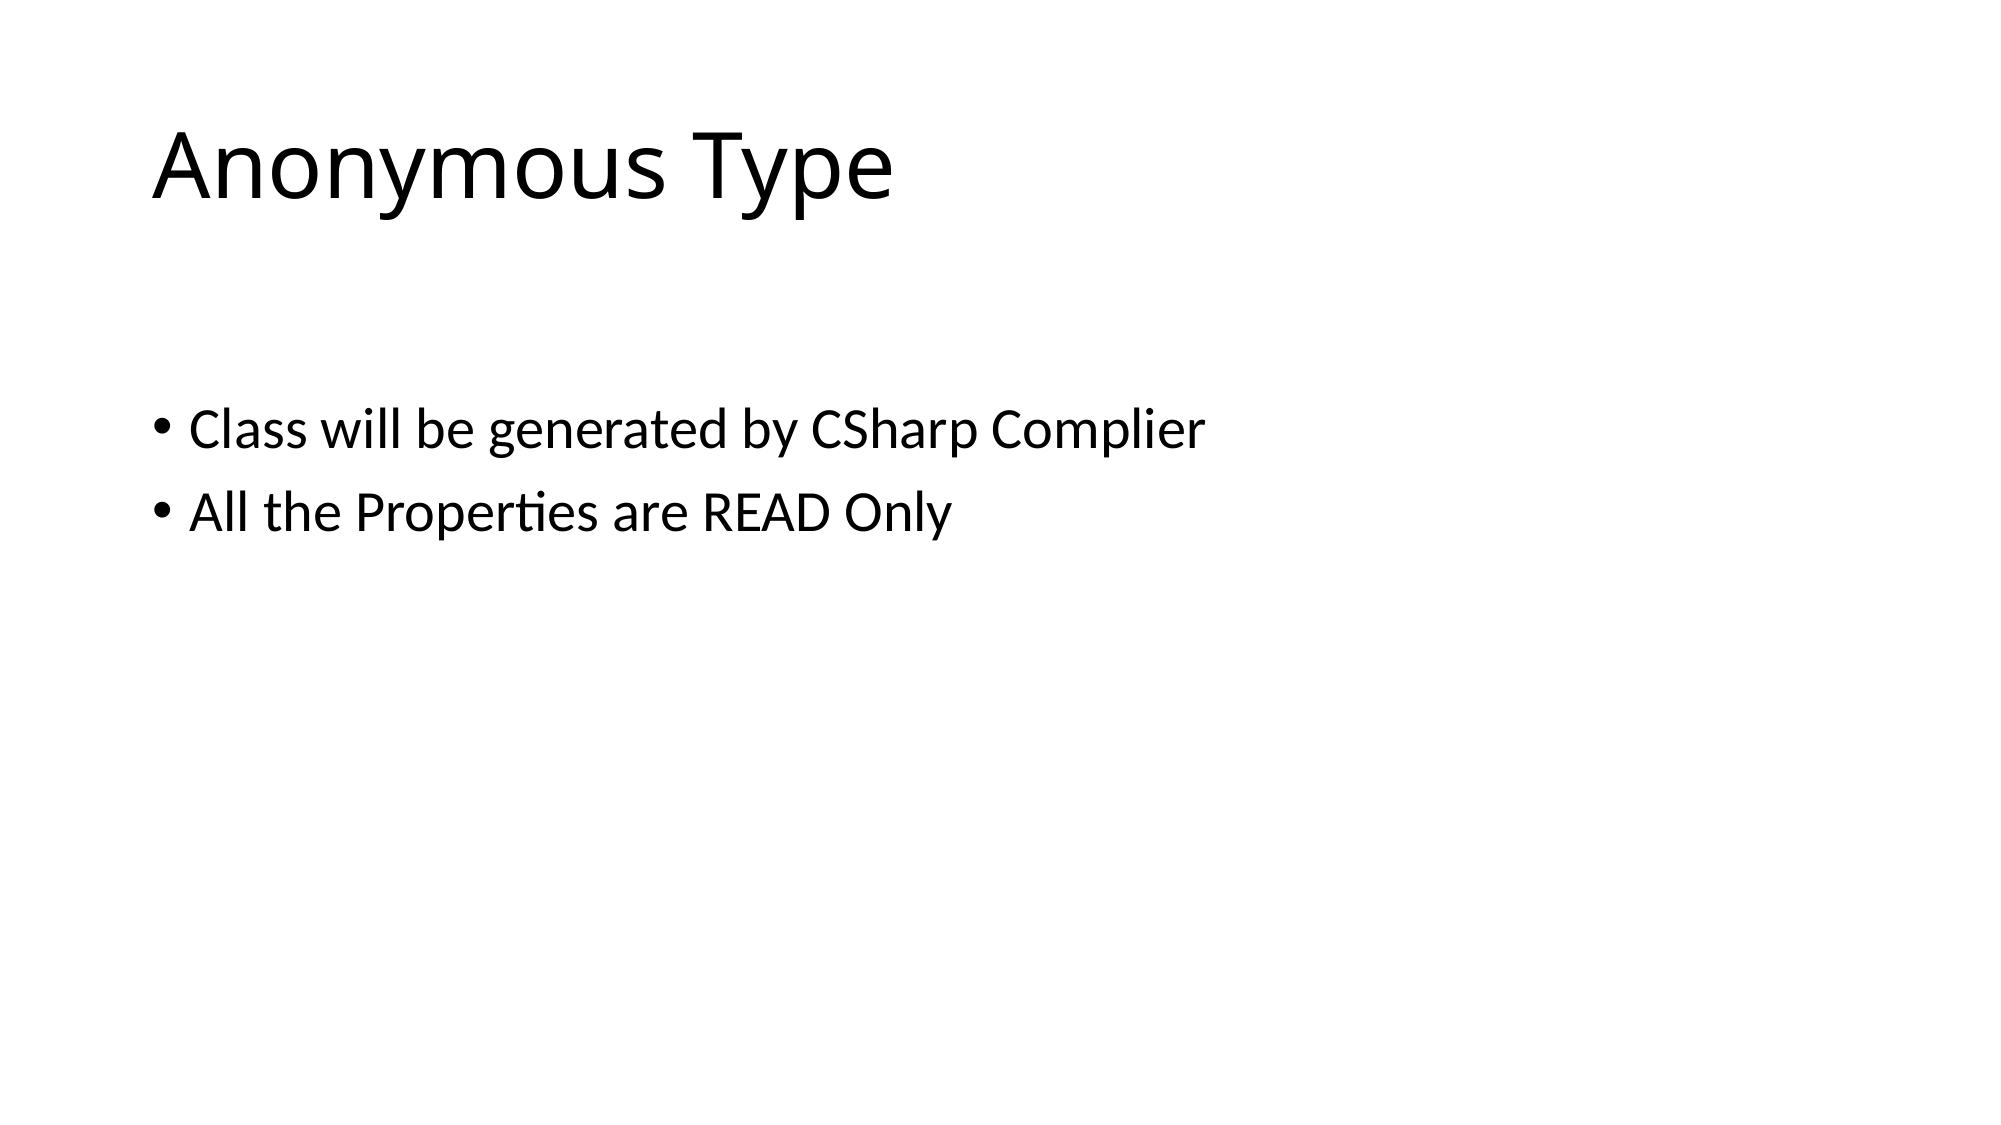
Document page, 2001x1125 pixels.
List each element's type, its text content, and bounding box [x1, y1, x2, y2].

list Class will be generated by CSharp Complier All the Properties are READ Only [137, 299, 1863, 1014]
title Anonymous Type [137, 59, 1863, 278]
